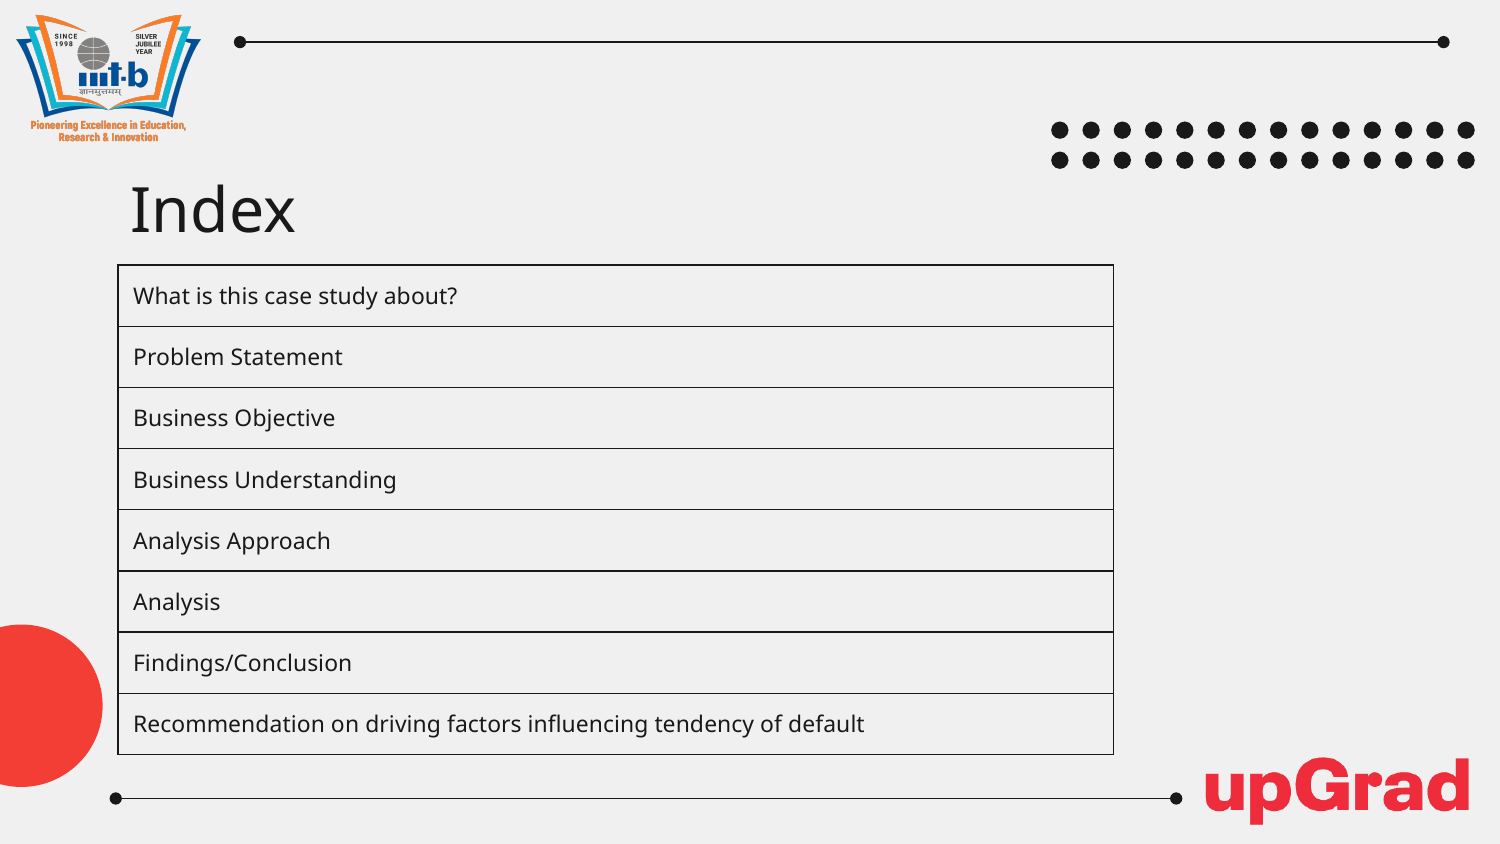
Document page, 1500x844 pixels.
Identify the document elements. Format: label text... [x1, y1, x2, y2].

title Index [115, 154, 1380, 249]
table_cell Recommendation on driving factors influencing tendency of default [119, 694, 1113, 754]
text_box [0, 624, 103, 787]
table_cell Analysis [119, 572, 1113, 631]
picture [1161, 615, 1500, 844]
table_cell Business Objective [119, 388, 1113, 448]
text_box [1050, 121, 1476, 170]
table_cell Findings/Conclusion [119, 633, 1113, 693]
table_cell Problem Statement [119, 327, 1113, 387]
table_cell Analysis Approach [119, 510, 1113, 570]
picture [0, 1, 217, 155]
table_cell Business Understanding [119, 449, 1113, 509]
table_header What is this case study about? [119, 266, 1113, 326]
